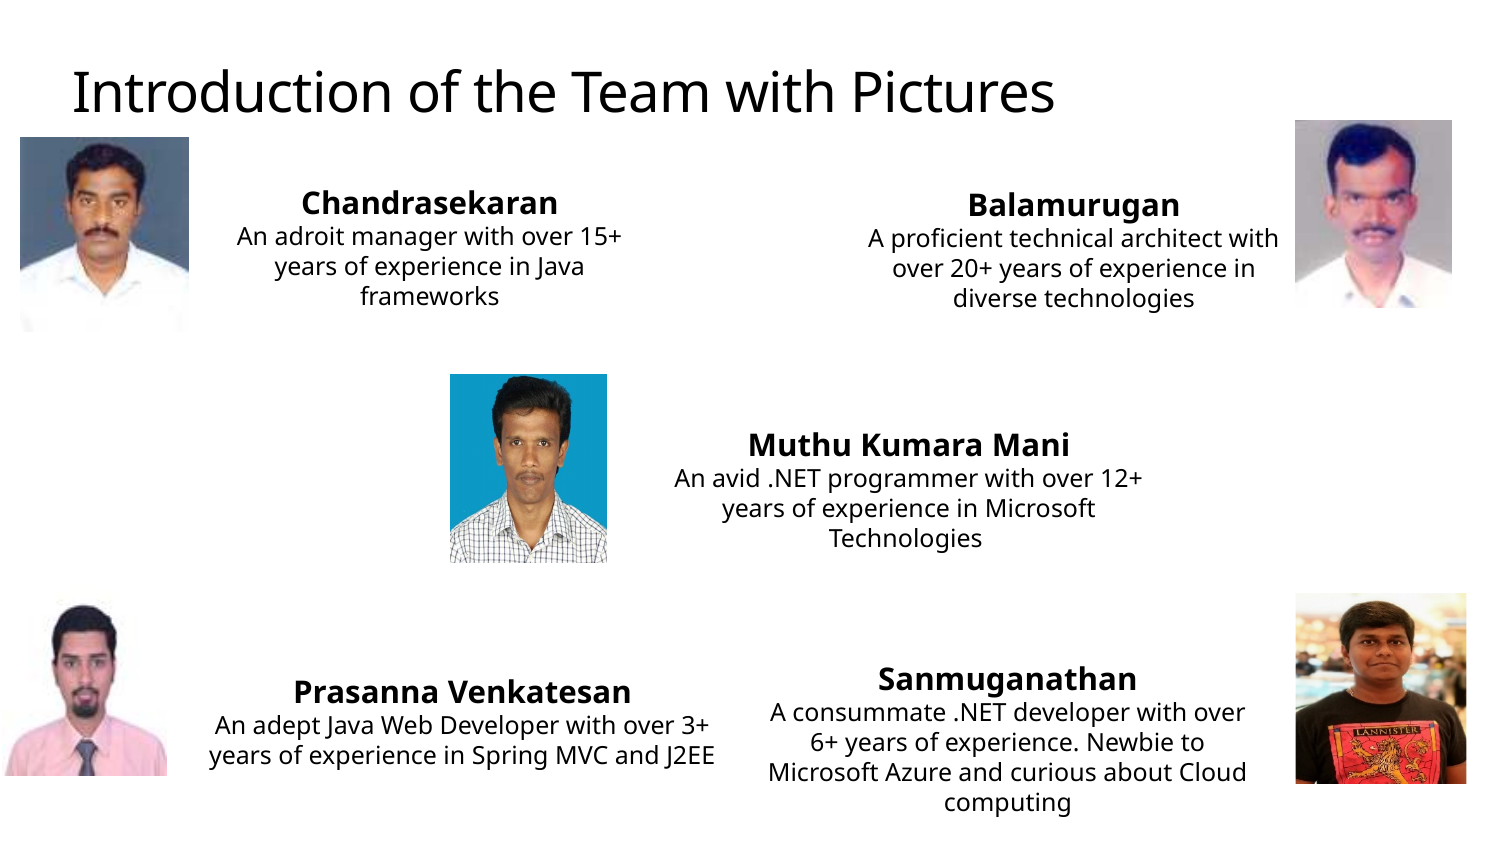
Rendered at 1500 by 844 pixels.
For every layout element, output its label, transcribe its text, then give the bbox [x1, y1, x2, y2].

picture [1, 584, 167, 776]
text_box Balamurugan A proficient technical architect with over 20+ years of experience in diverse technologies [859, 185, 1289, 313]
list Chandrasekaran An adroit manager with over 15+ years of experience in Java frameworks [209, 183, 650, 282]
list Sanmuganathan A consummate .NET developer with over 6+ years of experience. Newbie to Microsoft Azure and curious about Cloud computing [758, 658, 1258, 788]
picture [1295, 119, 1453, 308]
list Muthu Kumara Mani An avid .NET programmer with over 12+ years of experience in Microsoft Technologies [650, 425, 1169, 524]
picture [449, 376, 607, 563]
picture [19, 137, 190, 332]
title Introduction of the Team with Pictures [72, 56, 1428, 125]
picture [1295, 593, 1467, 788]
list Prasanna Venkatesan An adept Java Web Developer with over 3+ years of experience in Spring MVC and J2EE [203, 672, 722, 771]
